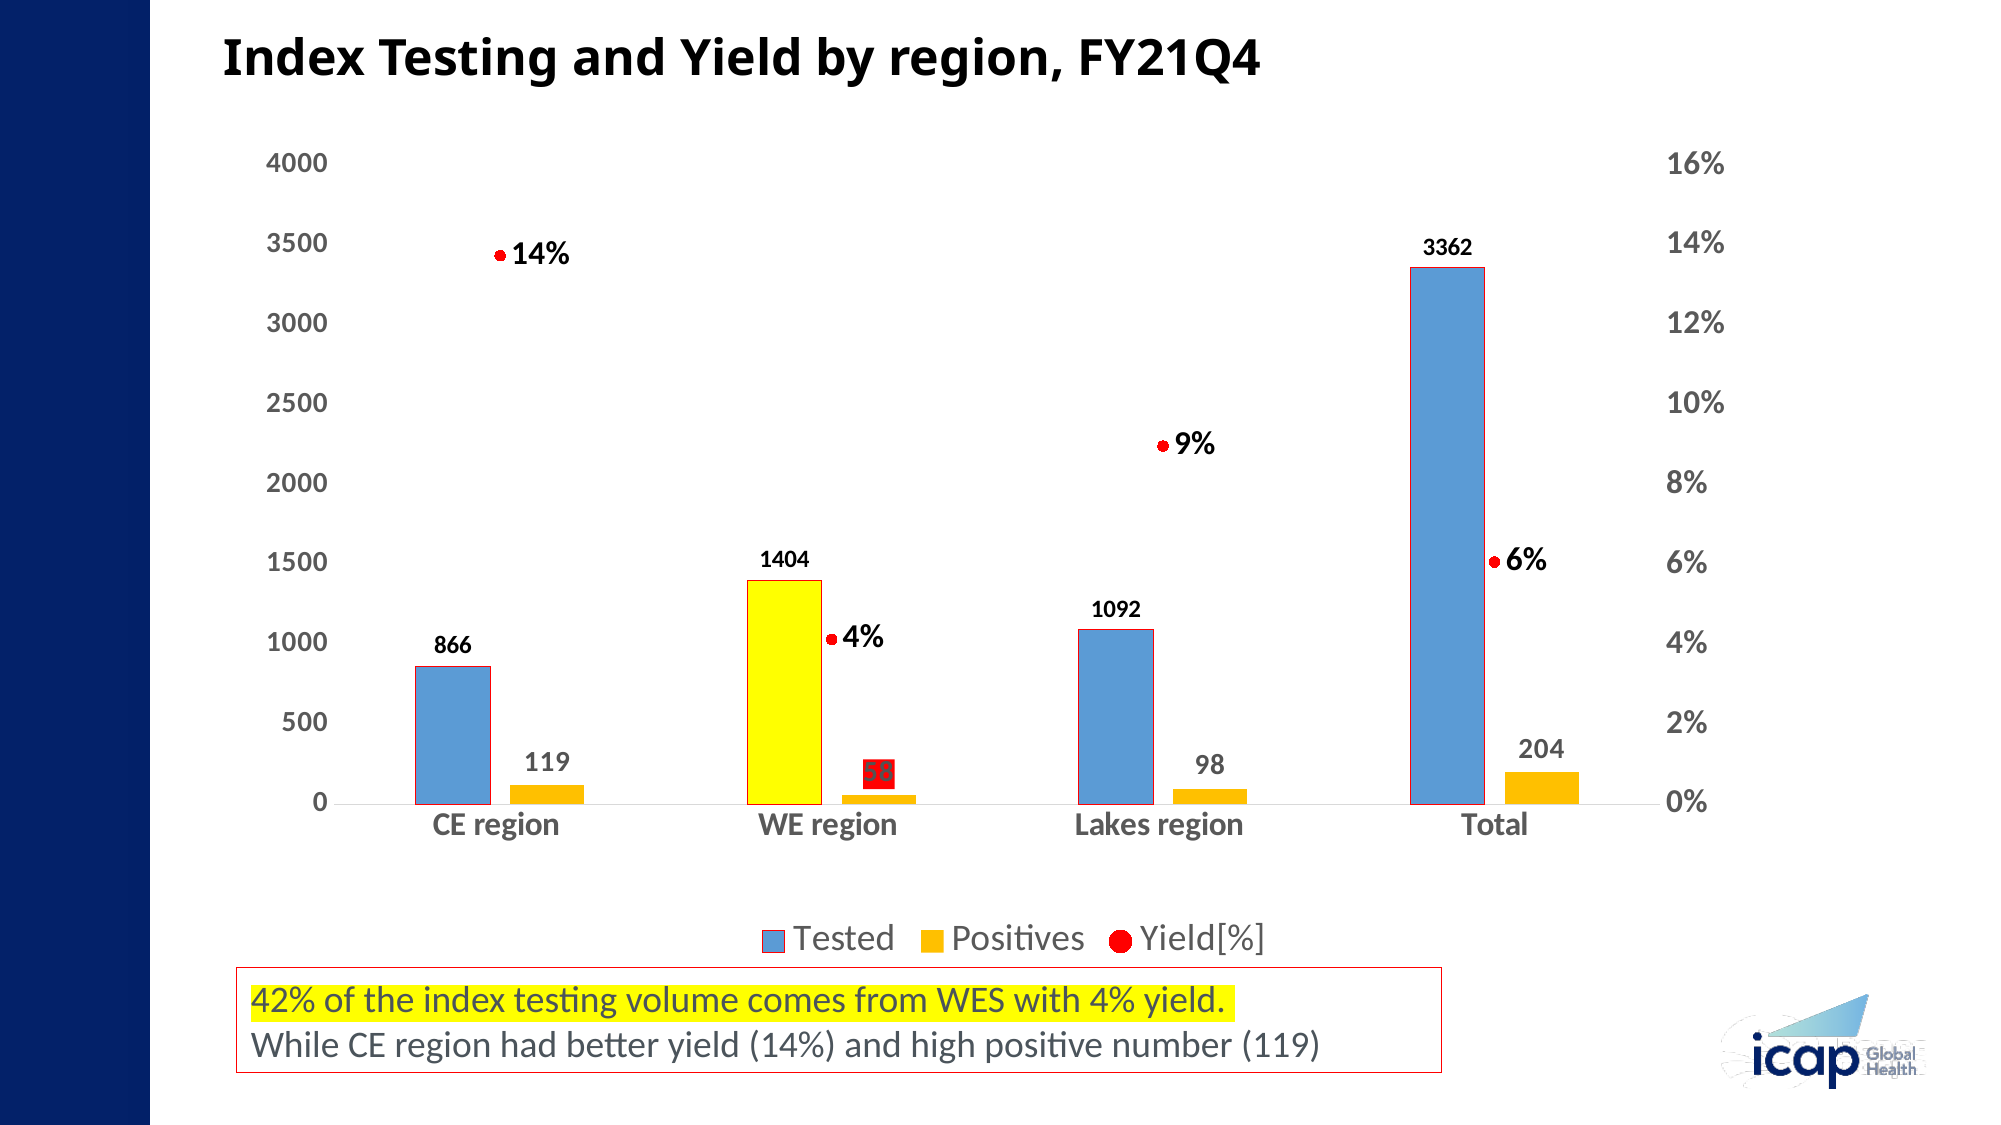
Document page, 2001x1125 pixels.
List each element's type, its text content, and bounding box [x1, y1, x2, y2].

title Index Testing and Yield by region, FY21Q4 [208, 17, 1712, 112]
chart [208, 144, 1820, 968]
text_box 42% of the index testing volume comes from WES with 4% yield. While CE region had better yield (14%) and high positive number (119) [236, 975, 1442, 1073]
picture [1753, 994, 1916, 1089]
picture [0, 0, 150, 1125]
